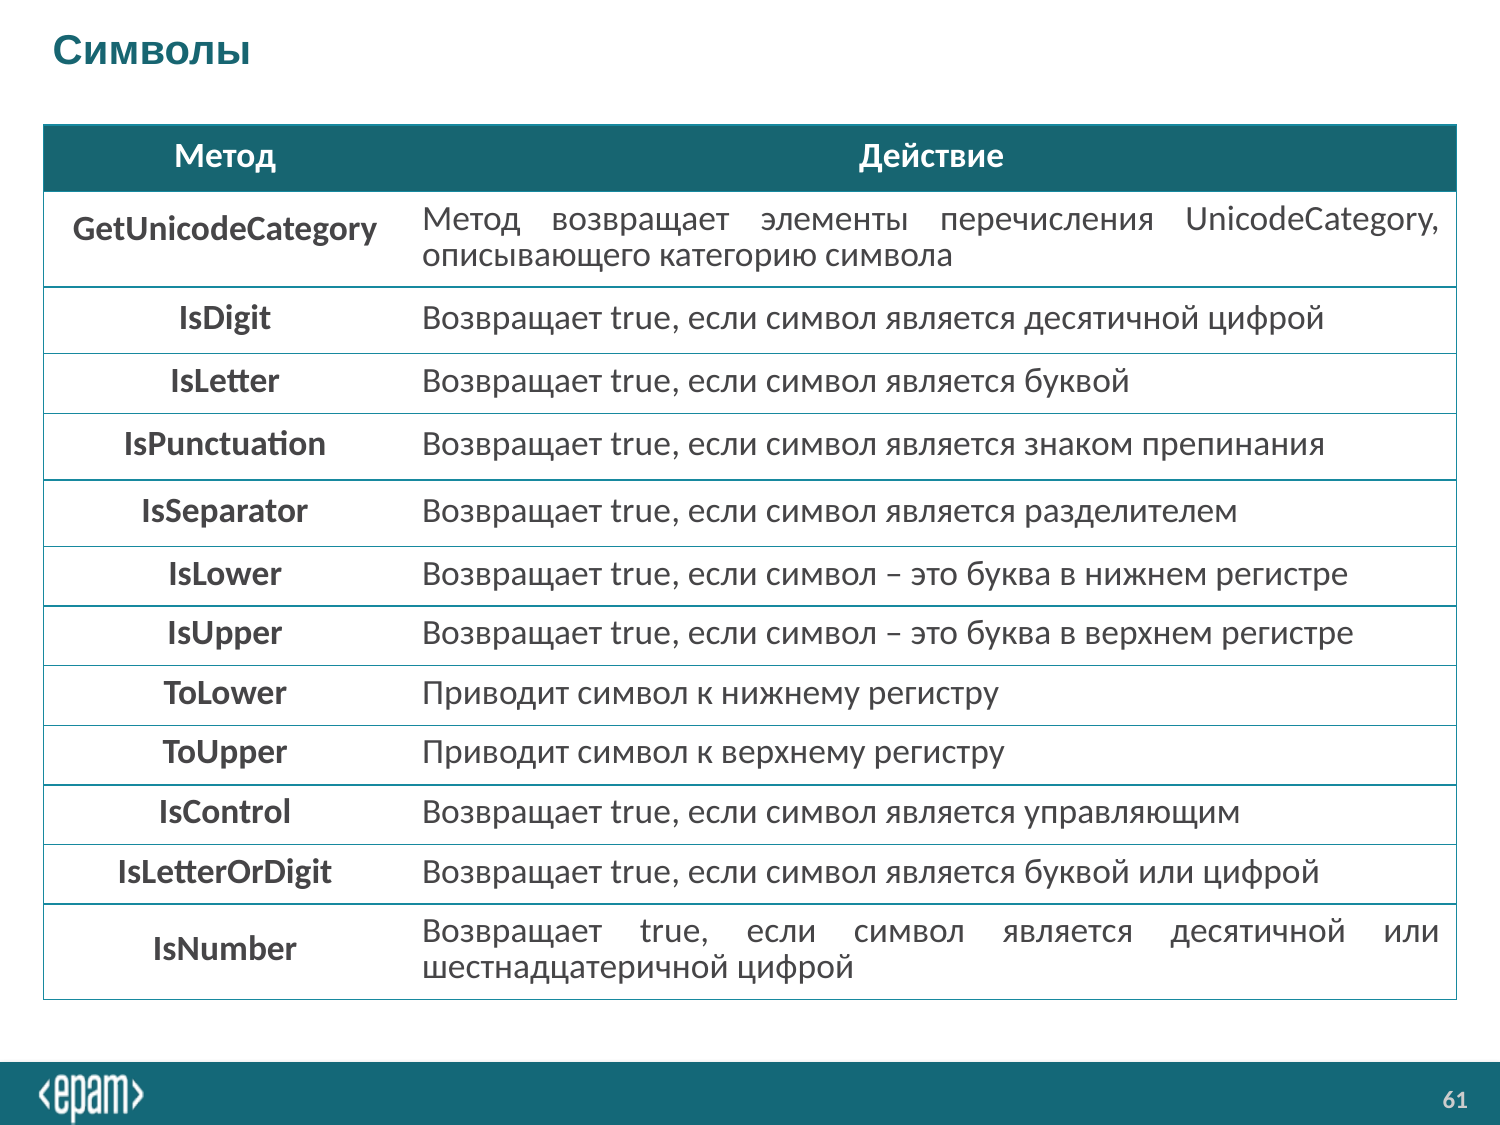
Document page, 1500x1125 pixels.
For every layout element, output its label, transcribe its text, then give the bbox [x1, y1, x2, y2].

table_cell Возвращает true, если символ является буквой или цифрой [407, 845, 1456, 903]
table_cell IsUpper [44, 607, 407, 665]
table_cell Возвращает true, если символ является знаком препинания [407, 414, 1456, 479]
table_cell IsSeparator [44, 481, 407, 546]
table_cell Возвращает true, если символ – это буква в верхнем регистре [407, 607, 1456, 665]
table_cell Возвращает true, если символ – это буква в нижнем регистре [407, 547, 1456, 605]
table_header Действие [407, 126, 1456, 191]
table_cell IsLetterOrDigit [44, 845, 407, 903]
table_cell Возвращает true, если символ является десятичной цифрой [407, 288, 1456, 353]
table_cell Возвращает true, если символ является разделителем [407, 481, 1456, 546]
table_cell Возвращает true, если символ является управляющим [407, 786, 1456, 844]
table_cell IsLetter [44, 354, 407, 413]
table_cell Возвращает true, если символ является буквой [407, 354, 1456, 413]
table_cell IsControl [44, 786, 407, 844]
table_cell Приводит символ к нижнему регистру [407, 666, 1456, 725]
table_cell IsNumber [44, 905, 407, 999]
table_cell ToLower [44, 666, 407, 725]
picture [38, 1074, 144, 1125]
table_header Метод [44, 126, 407, 191]
table_cell IsLower [44, 547, 407, 605]
table_cell Метод возвращает элементы перечисления UnicodeCategory, описывающего категорию символа [407, 192, 1456, 286]
table_cell Возвращает true, если символ является десятичной или шестнадцатеричной цифрой [407, 905, 1456, 999]
table_cell ToUpper [44, 726, 407, 784]
title Символы [0, 0, 1500, 95]
table_cell GetUnicodeCategory [44, 192, 407, 286]
table_cell IsDigit [44, 288, 407, 353]
table_cell Приводит символ к верхнему регистру [407, 726, 1456, 784]
table_cell IsPunctuation [44, 414, 407, 479]
